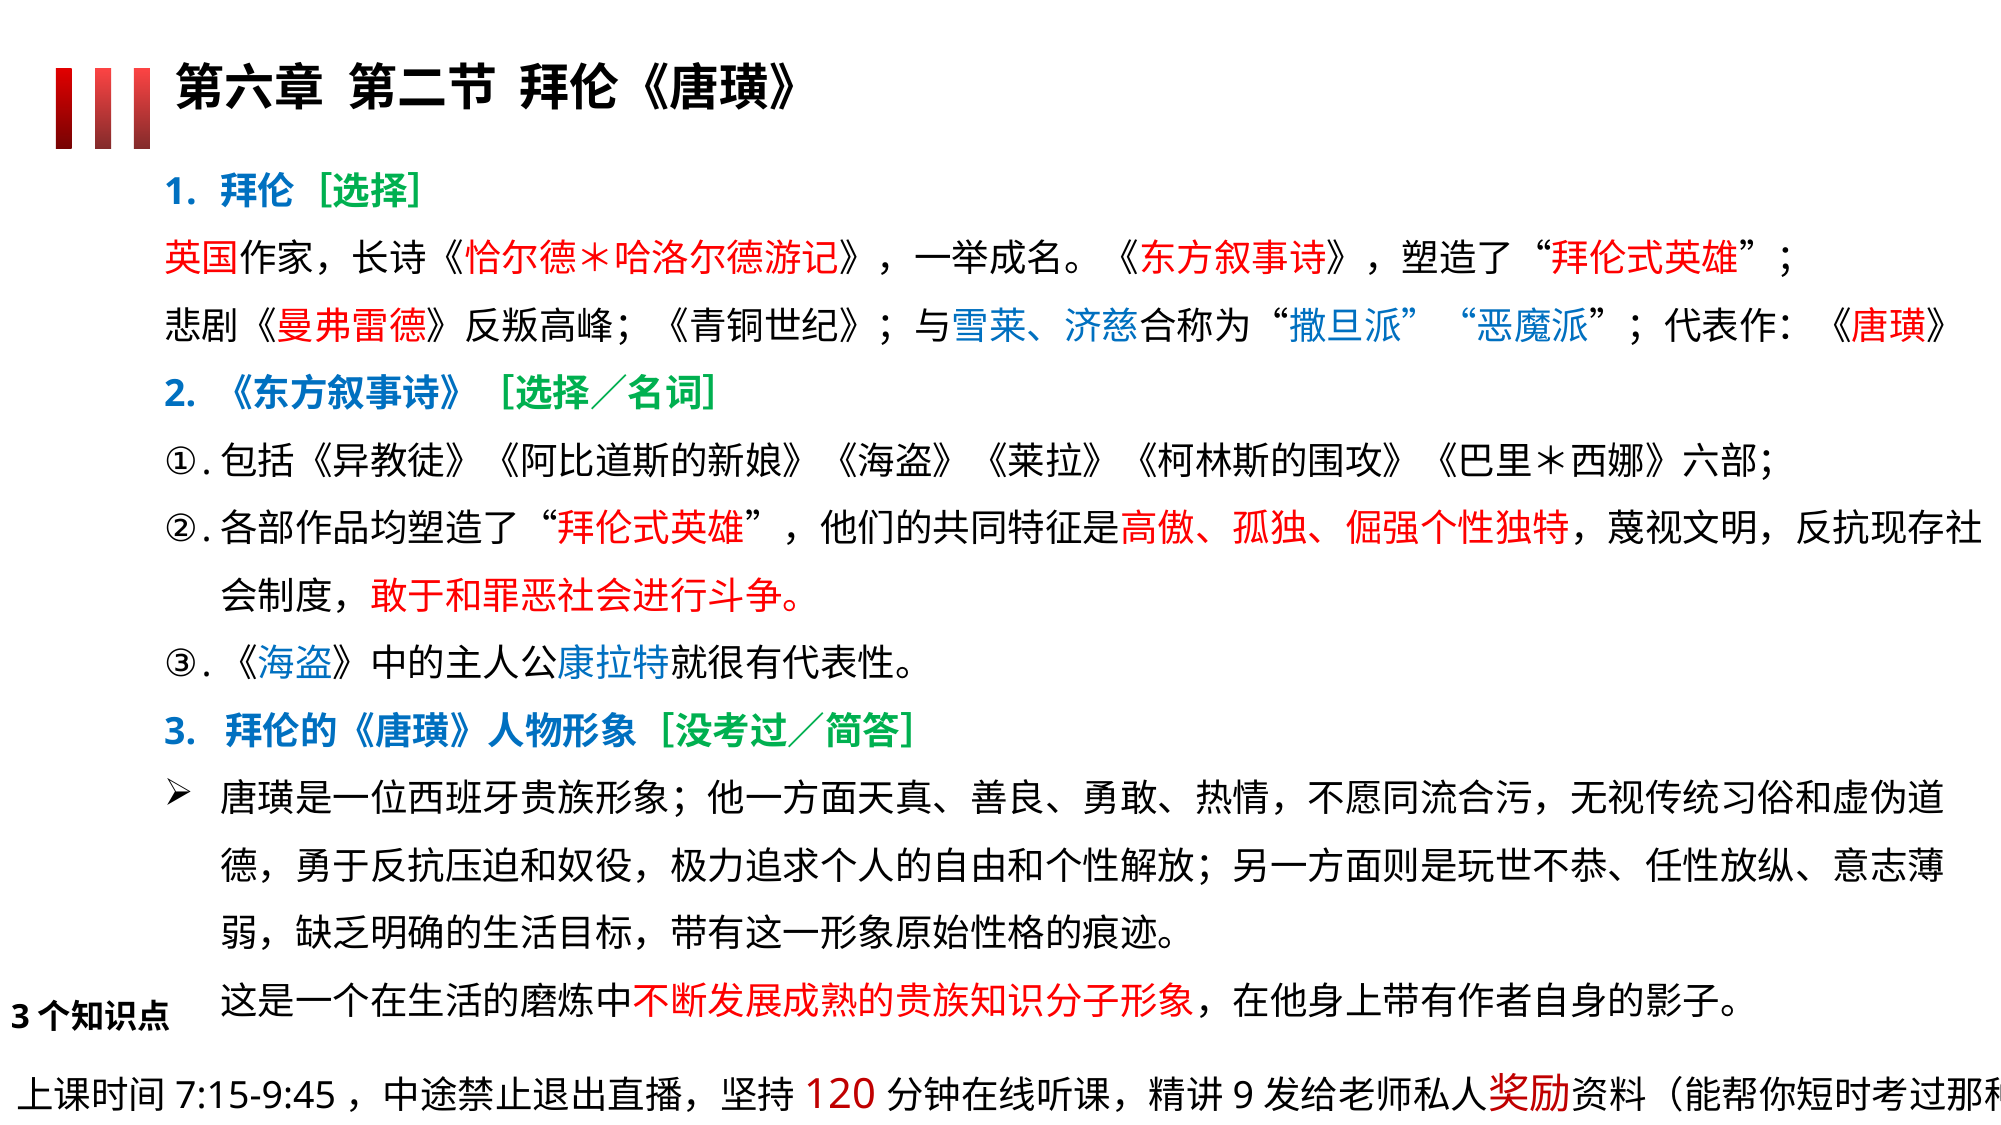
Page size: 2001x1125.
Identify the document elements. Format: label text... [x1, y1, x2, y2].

text_box 拜伦［选择］ 英国作家，长诗《恰尔德＊哈洛尔德游记》，一举成名。《东方叙事诗》，塑造了“拜伦式英雄”； 悲剧《曼弗雷德》反叛高峰；《青铜世纪》；与雪莱、济慈合称为“撒旦派”“恶魔派”；代表作：《唐璜》 2. 《东方叙事诗》［选择／名词］ 包括《异教徒》《阿比道斯的新娘》《海盗》《莱拉》《柯林斯的围攻》《巴里＊西娜》六部； 各部作品均塑造了“拜伦式英雄”，他们的共同特征是高傲、孤独、倔强个性独特，蔑视文明，反抗现存社会制度，敢于和罪恶社会进行斗争。 《海盗》中的主人公康拉特就很有代表性。 3. 拜伦的《唐璜》人物形象［没考过／简答］ 唐璜是一位西班牙贵族形象；他一方面天真、善良、勇敢、热情，不愿同流合污，无视传统习俗和虚伪道德，勇于反抗压迫和奴役，极力追求个人的自由和个性解放；另一方面则是玩世不恭、任性放纵、意志薄弱，缺乏明确的生活目标，带有这一形象原始性格的痕迹。 这是一个在生活的磨炼中不断发展成熟的贵族知识分子形象，在他身上带有作者自身的影子。 [149, 136, 2000, 1029]
text_box 第六章 第二节 拜伦《唐璜》 [160, 47, 835, 123]
text_box 3个知识点 [0, 987, 186, 1043]
